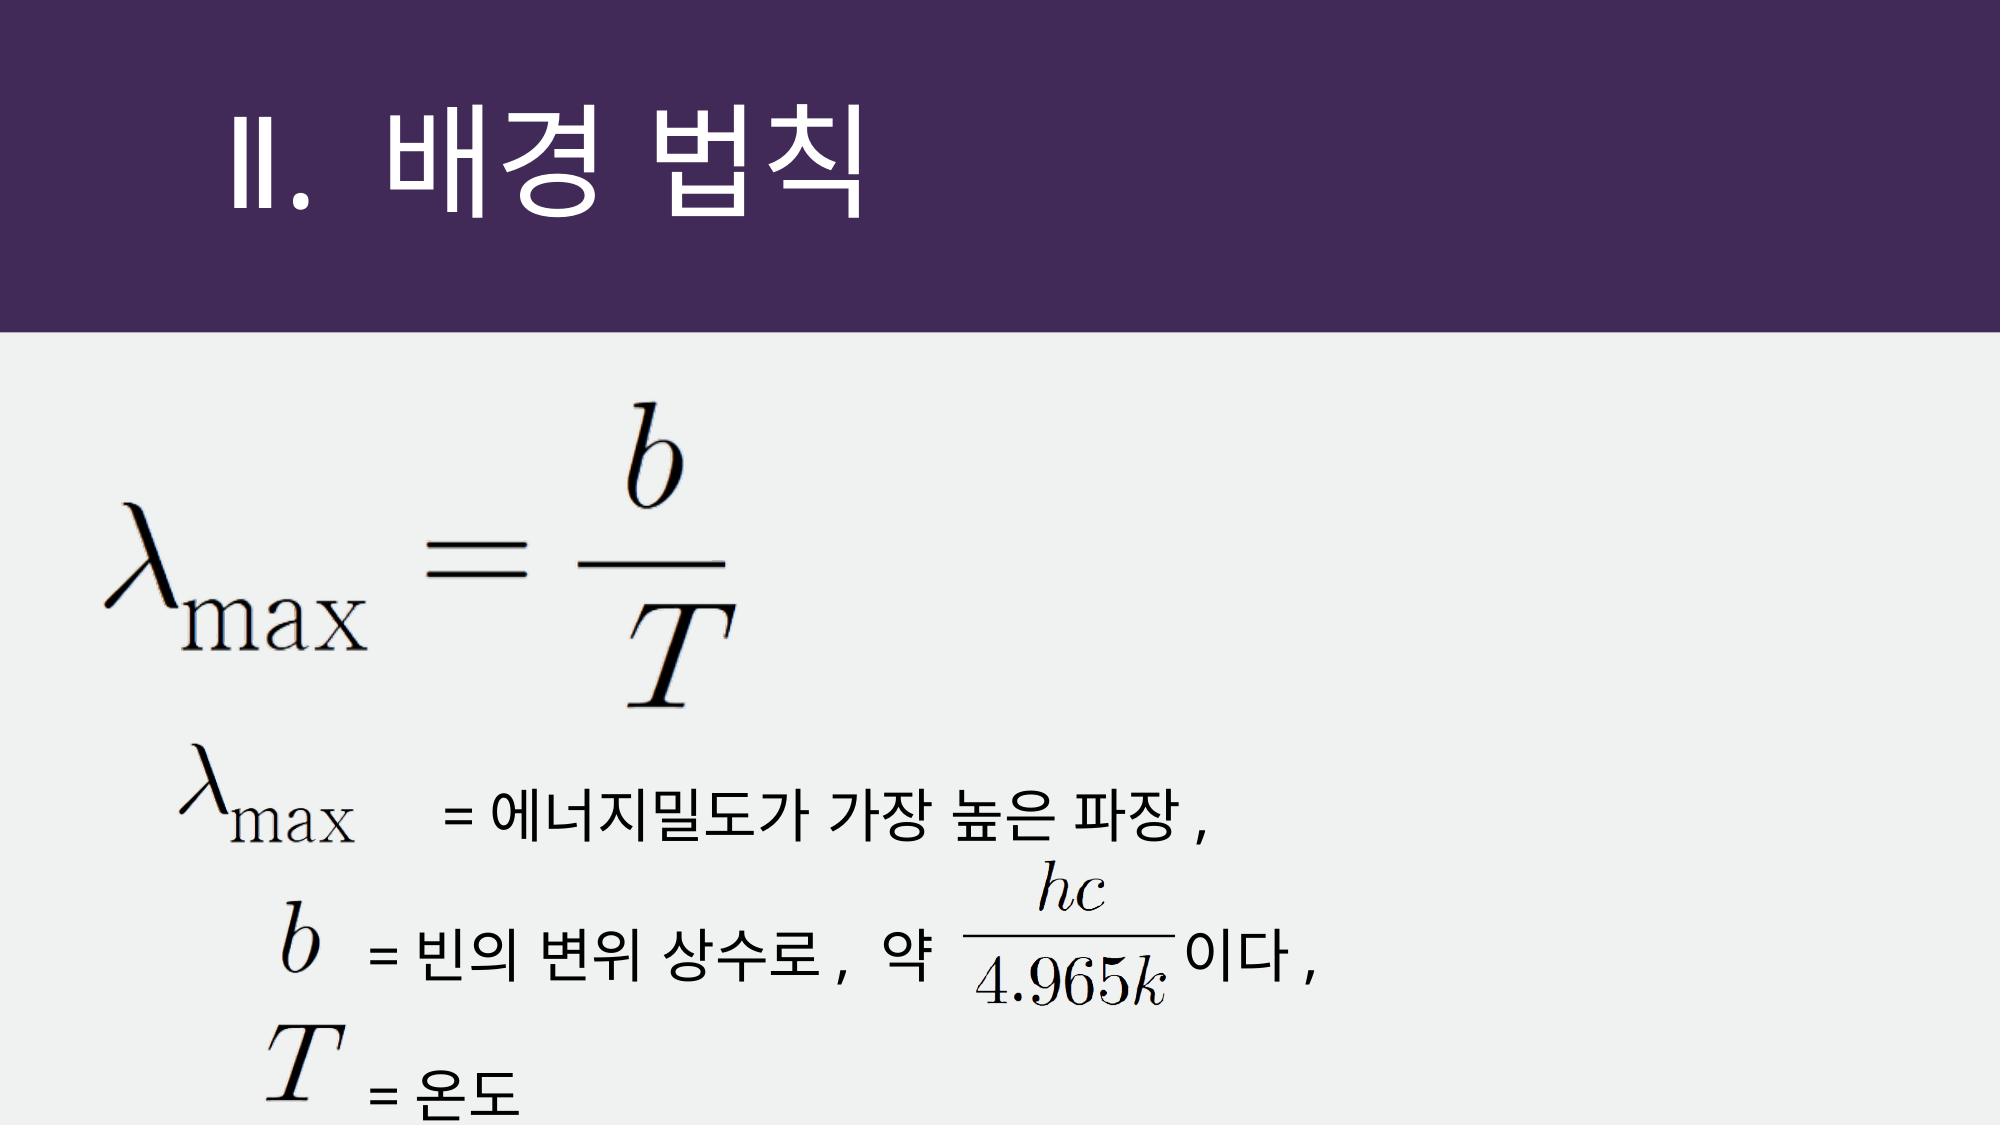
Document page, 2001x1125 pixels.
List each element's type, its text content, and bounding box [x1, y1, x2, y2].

text_box Ⅱ. 배경 법칙 [208, 59, 1934, 278]
picture [244, 1016, 356, 1125]
text_box =에너지밀도가 가장 높은 파장, =빈의 변위 상수로, 약 이다, =온도 [52, 702, 1947, 1125]
picture [951, 844, 1190, 1028]
text_box [0, 0, 2000, 333]
picture [52, 361, 749, 999]
